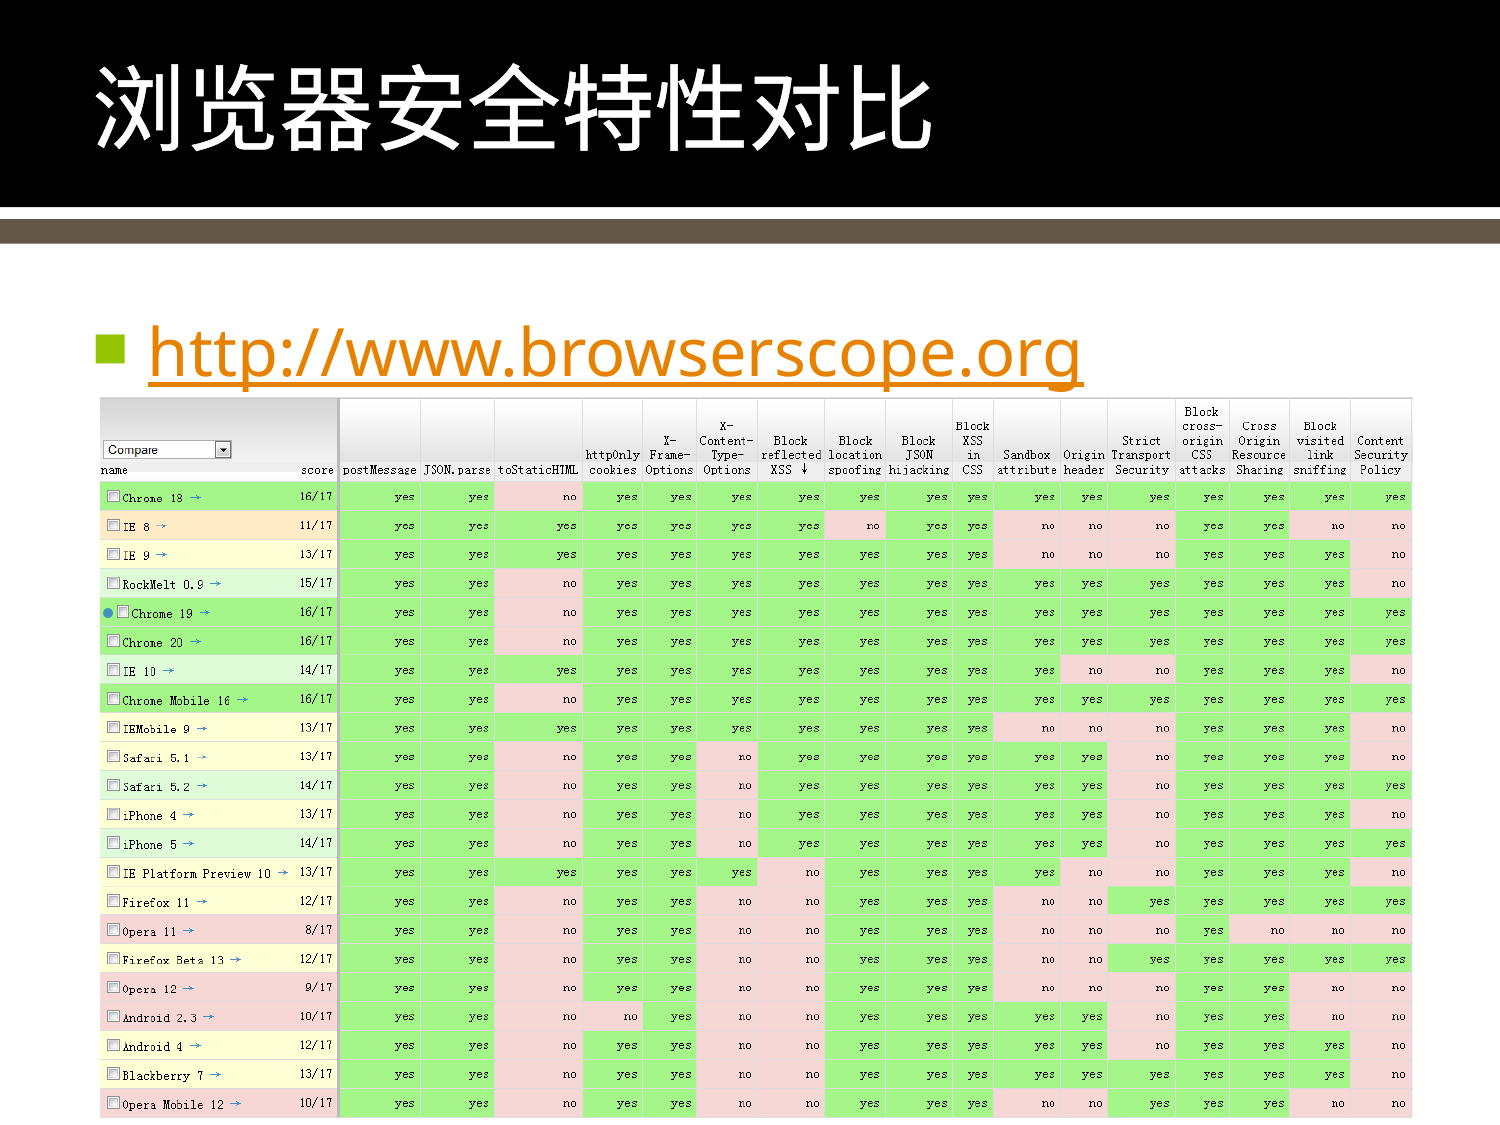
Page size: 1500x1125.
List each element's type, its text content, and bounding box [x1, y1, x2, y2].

picture [99, 396, 1413, 1119]
list http://www.browserscope.org [76, 302, 1427, 1046]
title 浏览器安全特性对比 [76, 19, 1426, 193]
